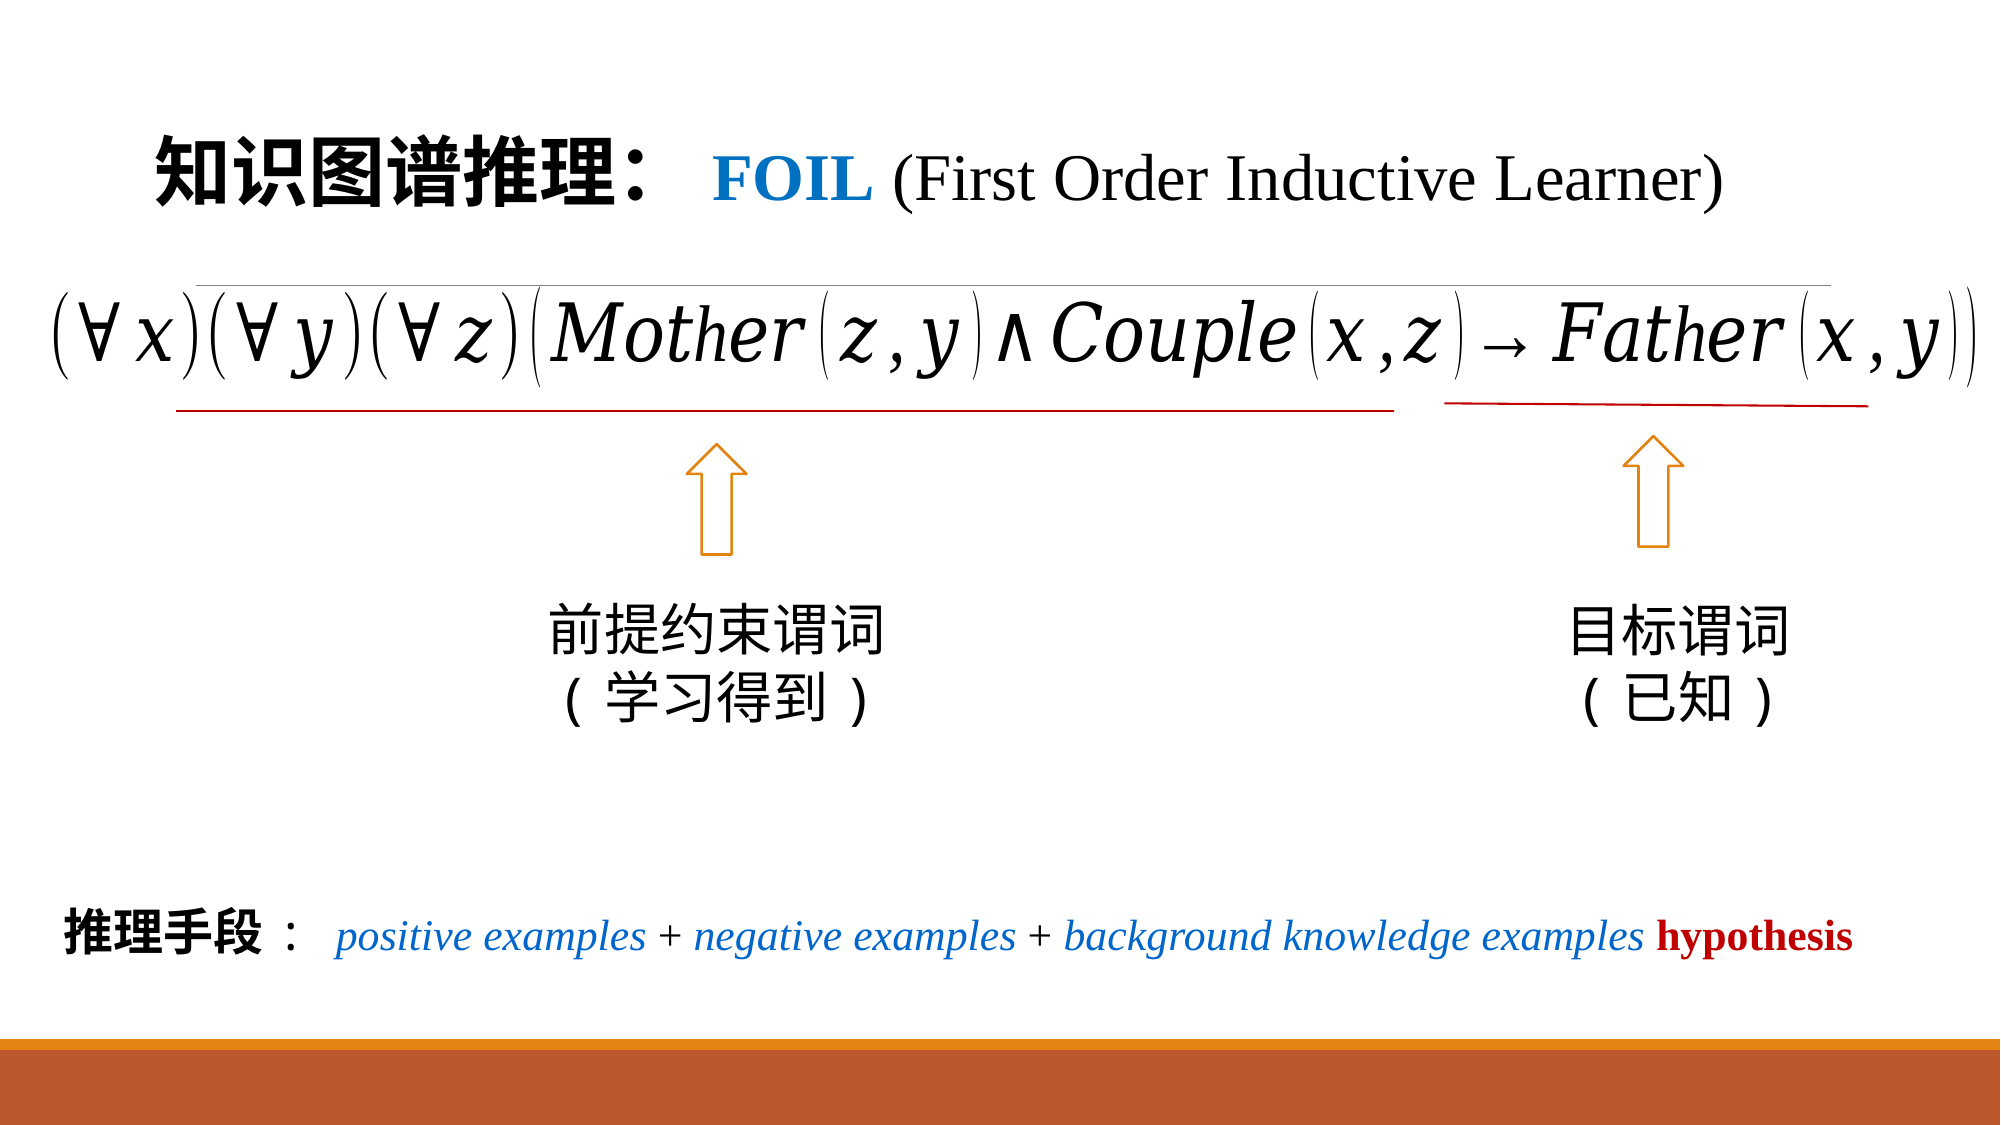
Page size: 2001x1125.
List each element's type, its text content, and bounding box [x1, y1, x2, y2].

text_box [1443, 402, 1869, 407]
text_box 目标谓词 (已知) [1466, 585, 1890, 741]
text_box [1622, 435, 1685, 548]
text_box 前提约束谓词 (学习得到) [468, 584, 965, 740]
text_box 知识图谱推理：FOIL (First Order Inductive Learner) [134, 66, 1979, 226]
text_box [685, 443, 748, 556]
